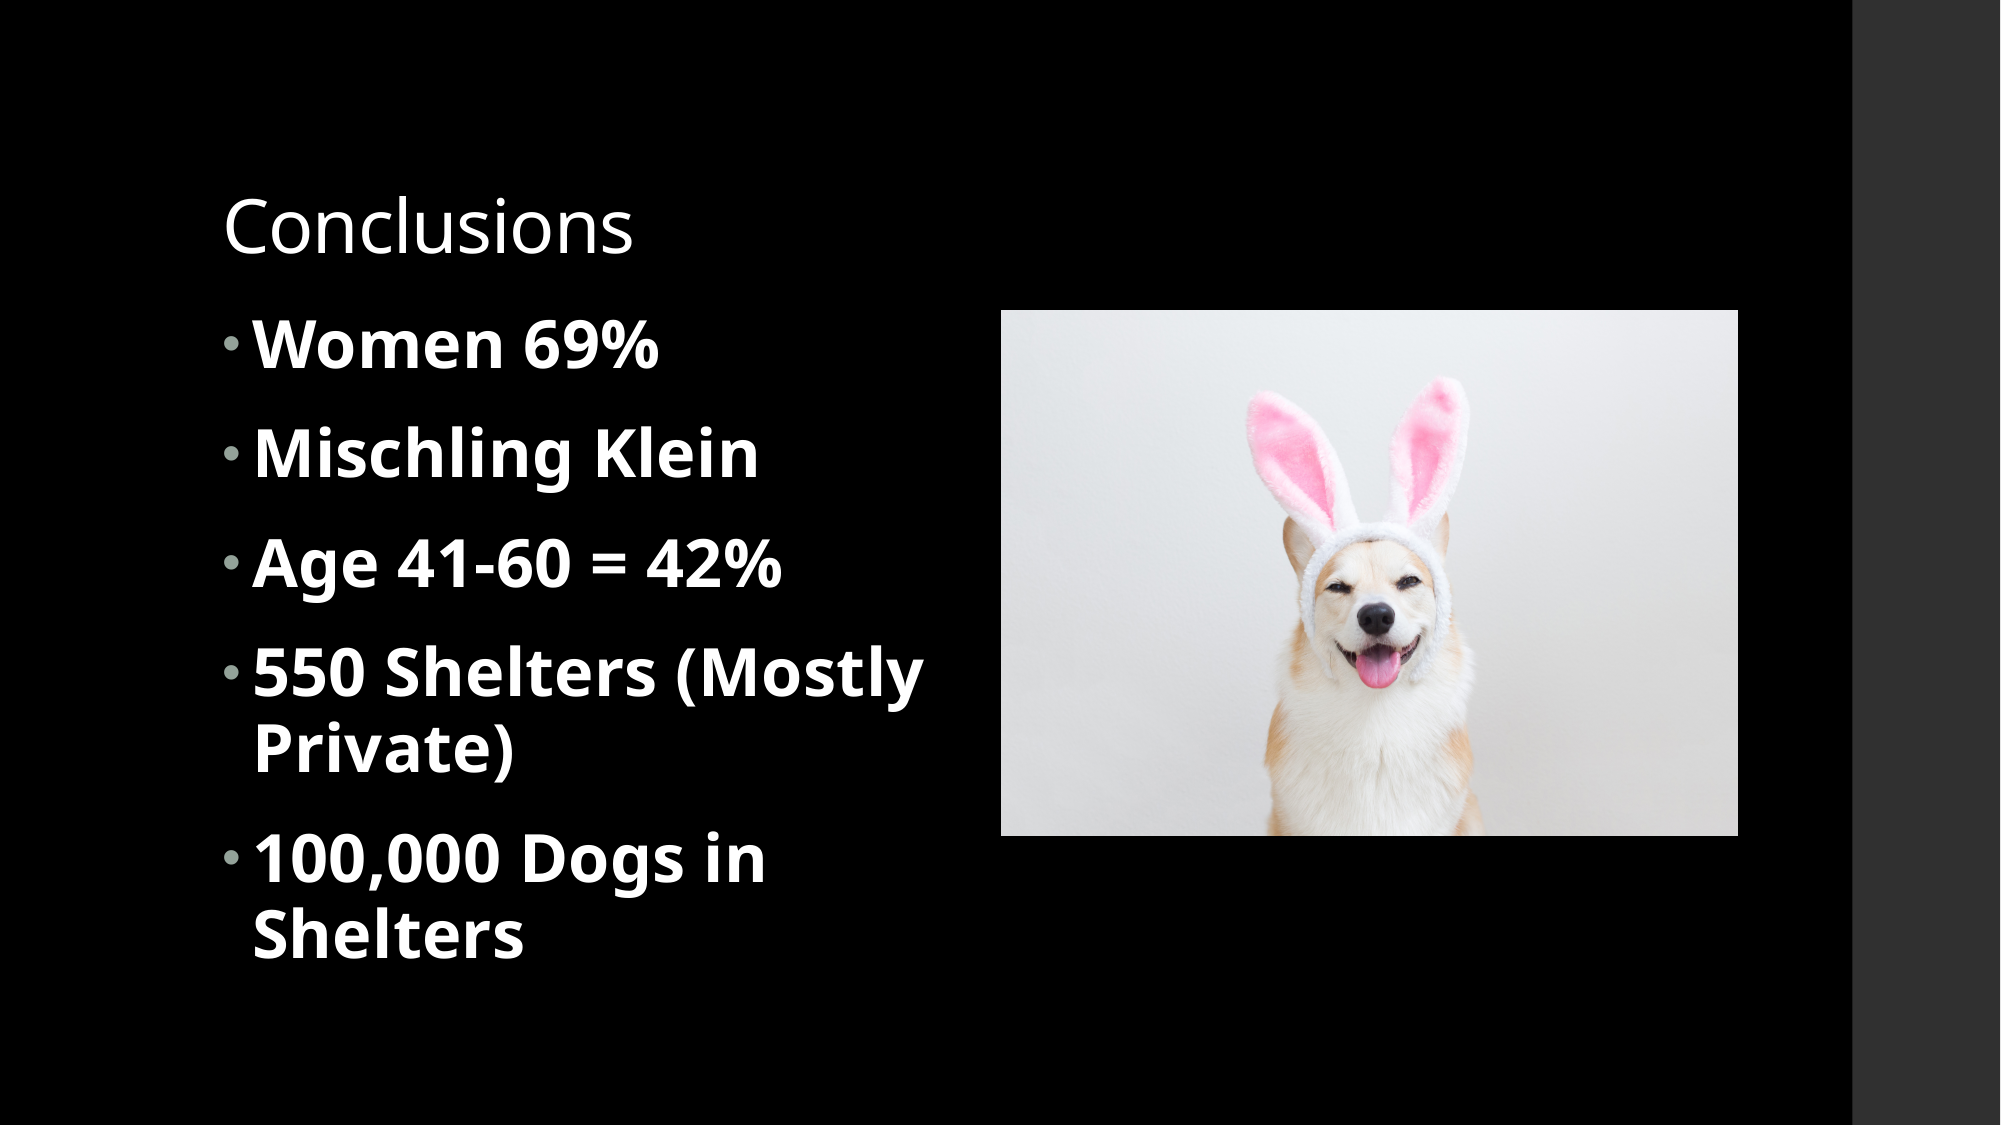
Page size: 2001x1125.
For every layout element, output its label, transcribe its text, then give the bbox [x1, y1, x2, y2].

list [1001, 310, 1738, 837]
title Conclusions [206, 60, 1797, 278]
list Women 69% Mischling Klein Age 41-60 = 42% 550 Shelters (Mostly Private) 100,000 Dogs in Shelters [206, 299, 942, 1014]
